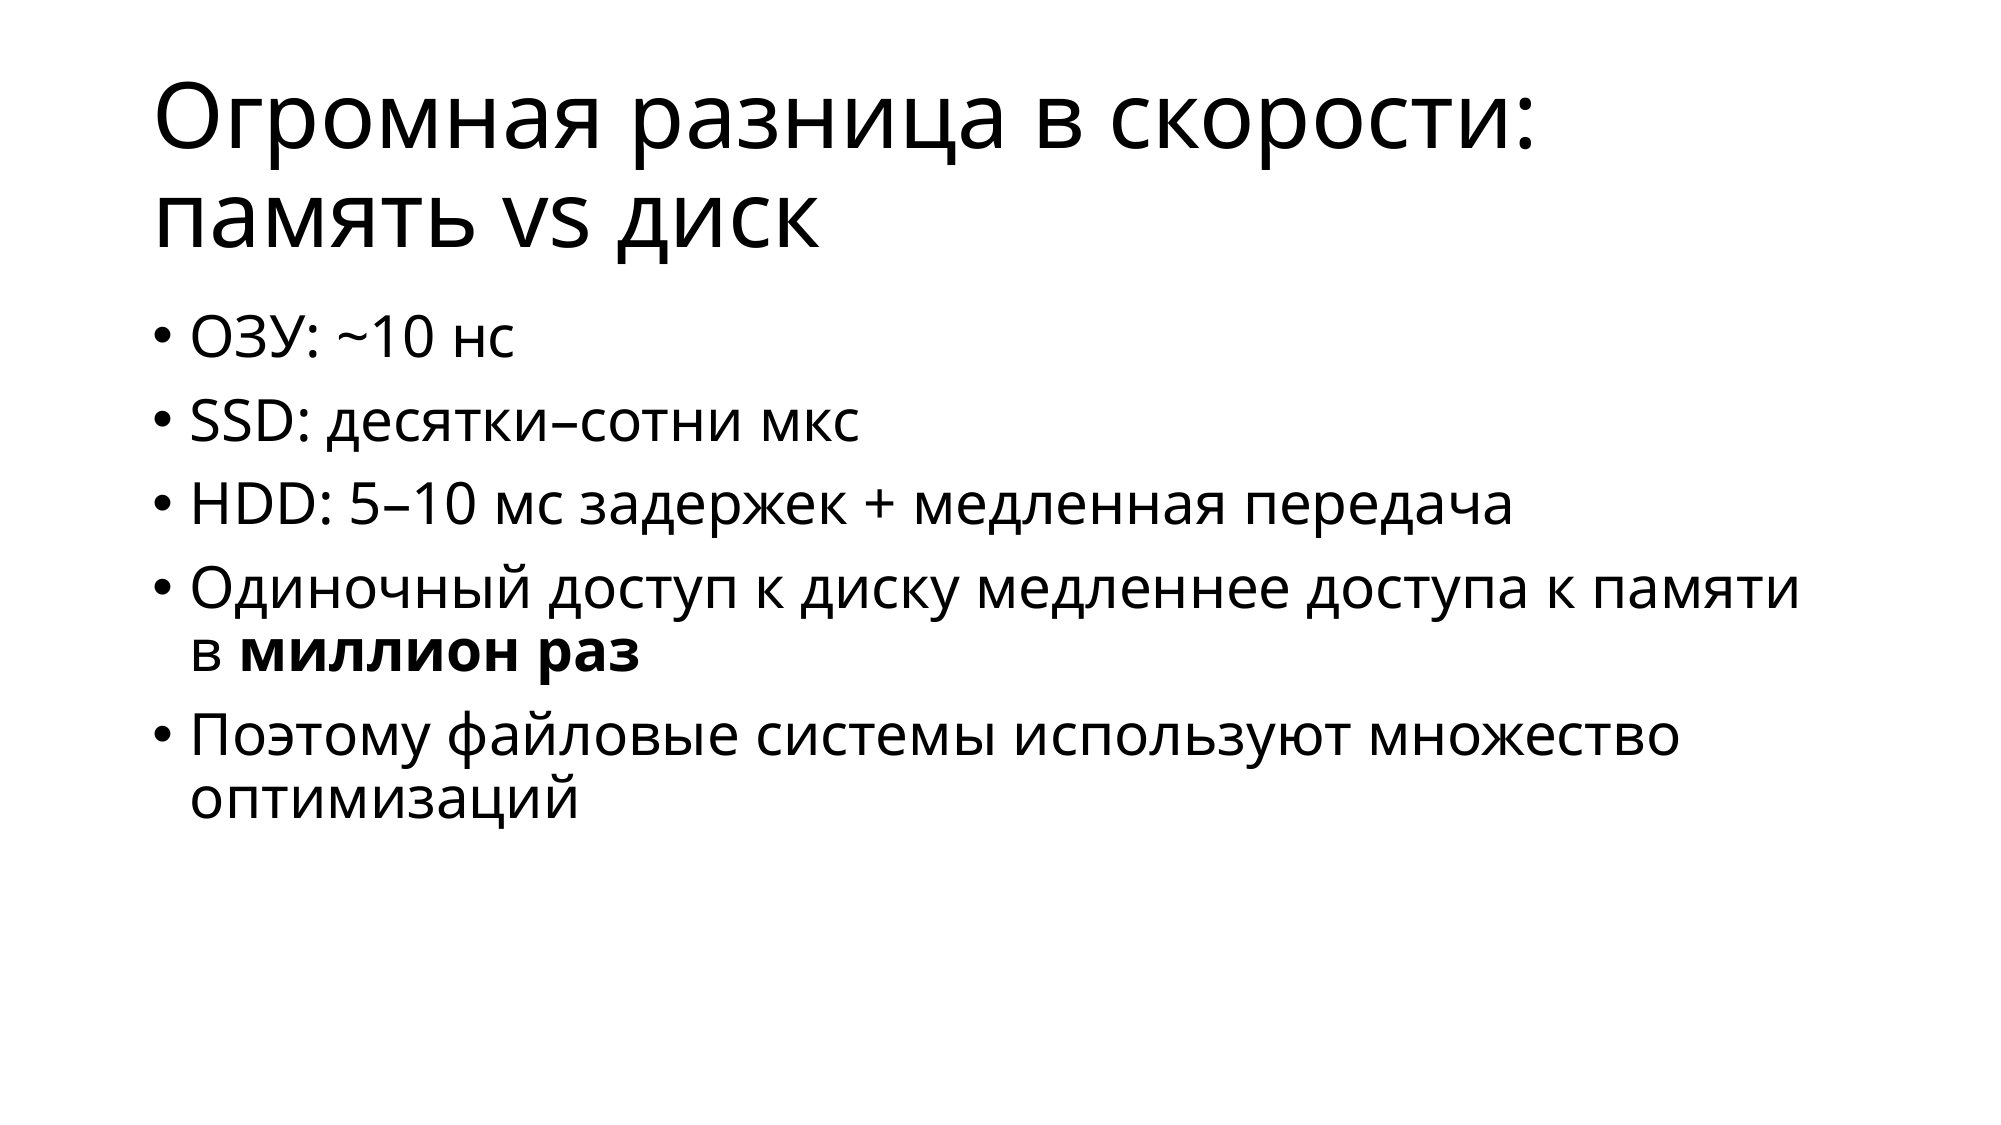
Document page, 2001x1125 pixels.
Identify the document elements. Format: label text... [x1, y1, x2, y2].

list ОЗУ: ~10 нс SSD: десятки–сотни мкс HDD: 5–10 мс задержек + медленная передача Одиночный доступ к диску медленнее доступа к памяти в миллион раз Поэтому файловые системы используют множество оптимизаций [137, 299, 1863, 1014]
title Огромная разница в скорости: память vs диск [137, 59, 1863, 278]
